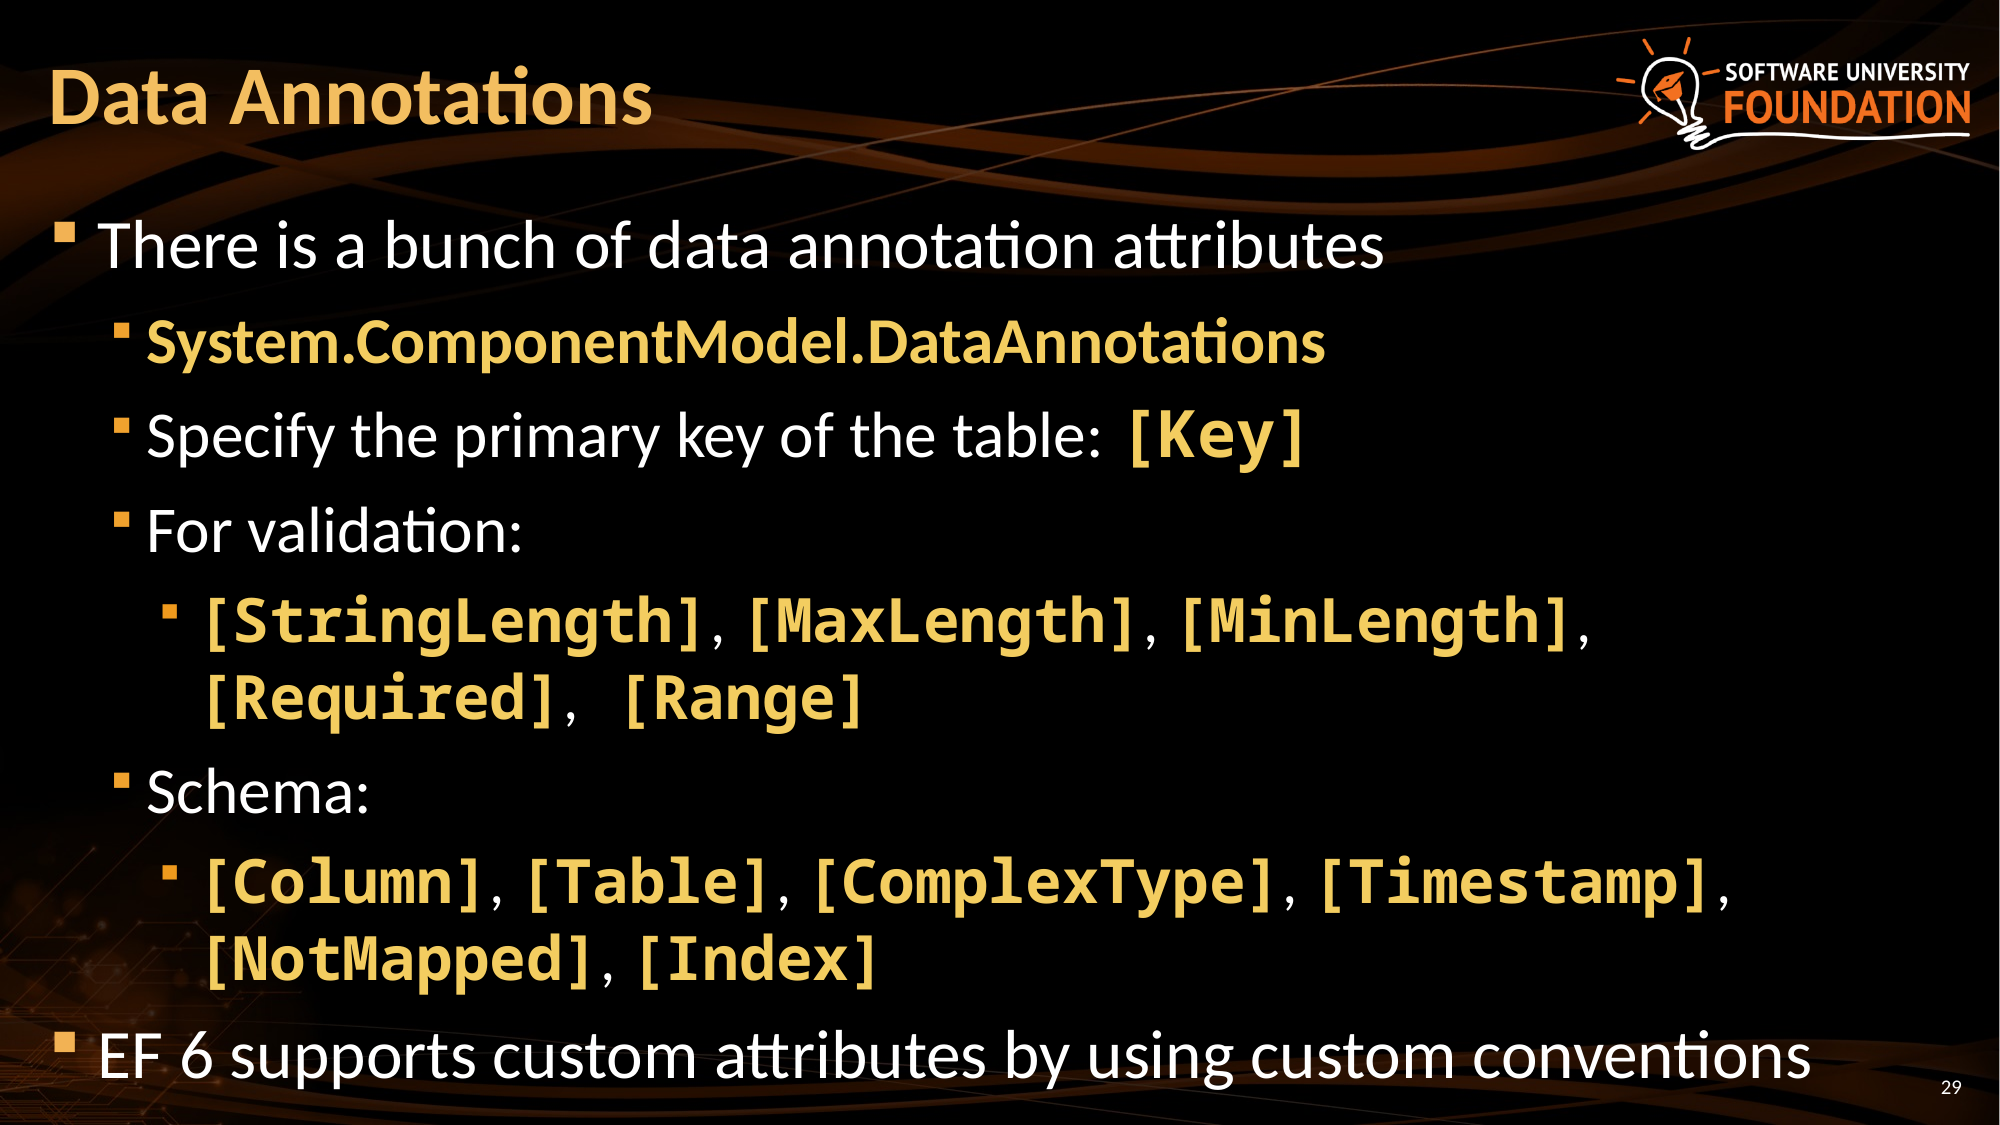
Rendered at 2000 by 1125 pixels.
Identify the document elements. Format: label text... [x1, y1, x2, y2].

list There is a bunch of data annotation attributes System.ComponentModel.DataAnnotations Specify the primary key of the table: [Key] For validation: [StringLength], [MaxLength], [MinLength], [Required], [Range] Schema: [Column], [Table], [ComplexType], [Timestamp], [NotMapped], [Index] EF 6 supports custom attributes by using custom conventions [31, 188, 1968, 1103]
picture [0, 0, 2000, 1125]
title Data Annotations [30, 6, 1602, 189]
